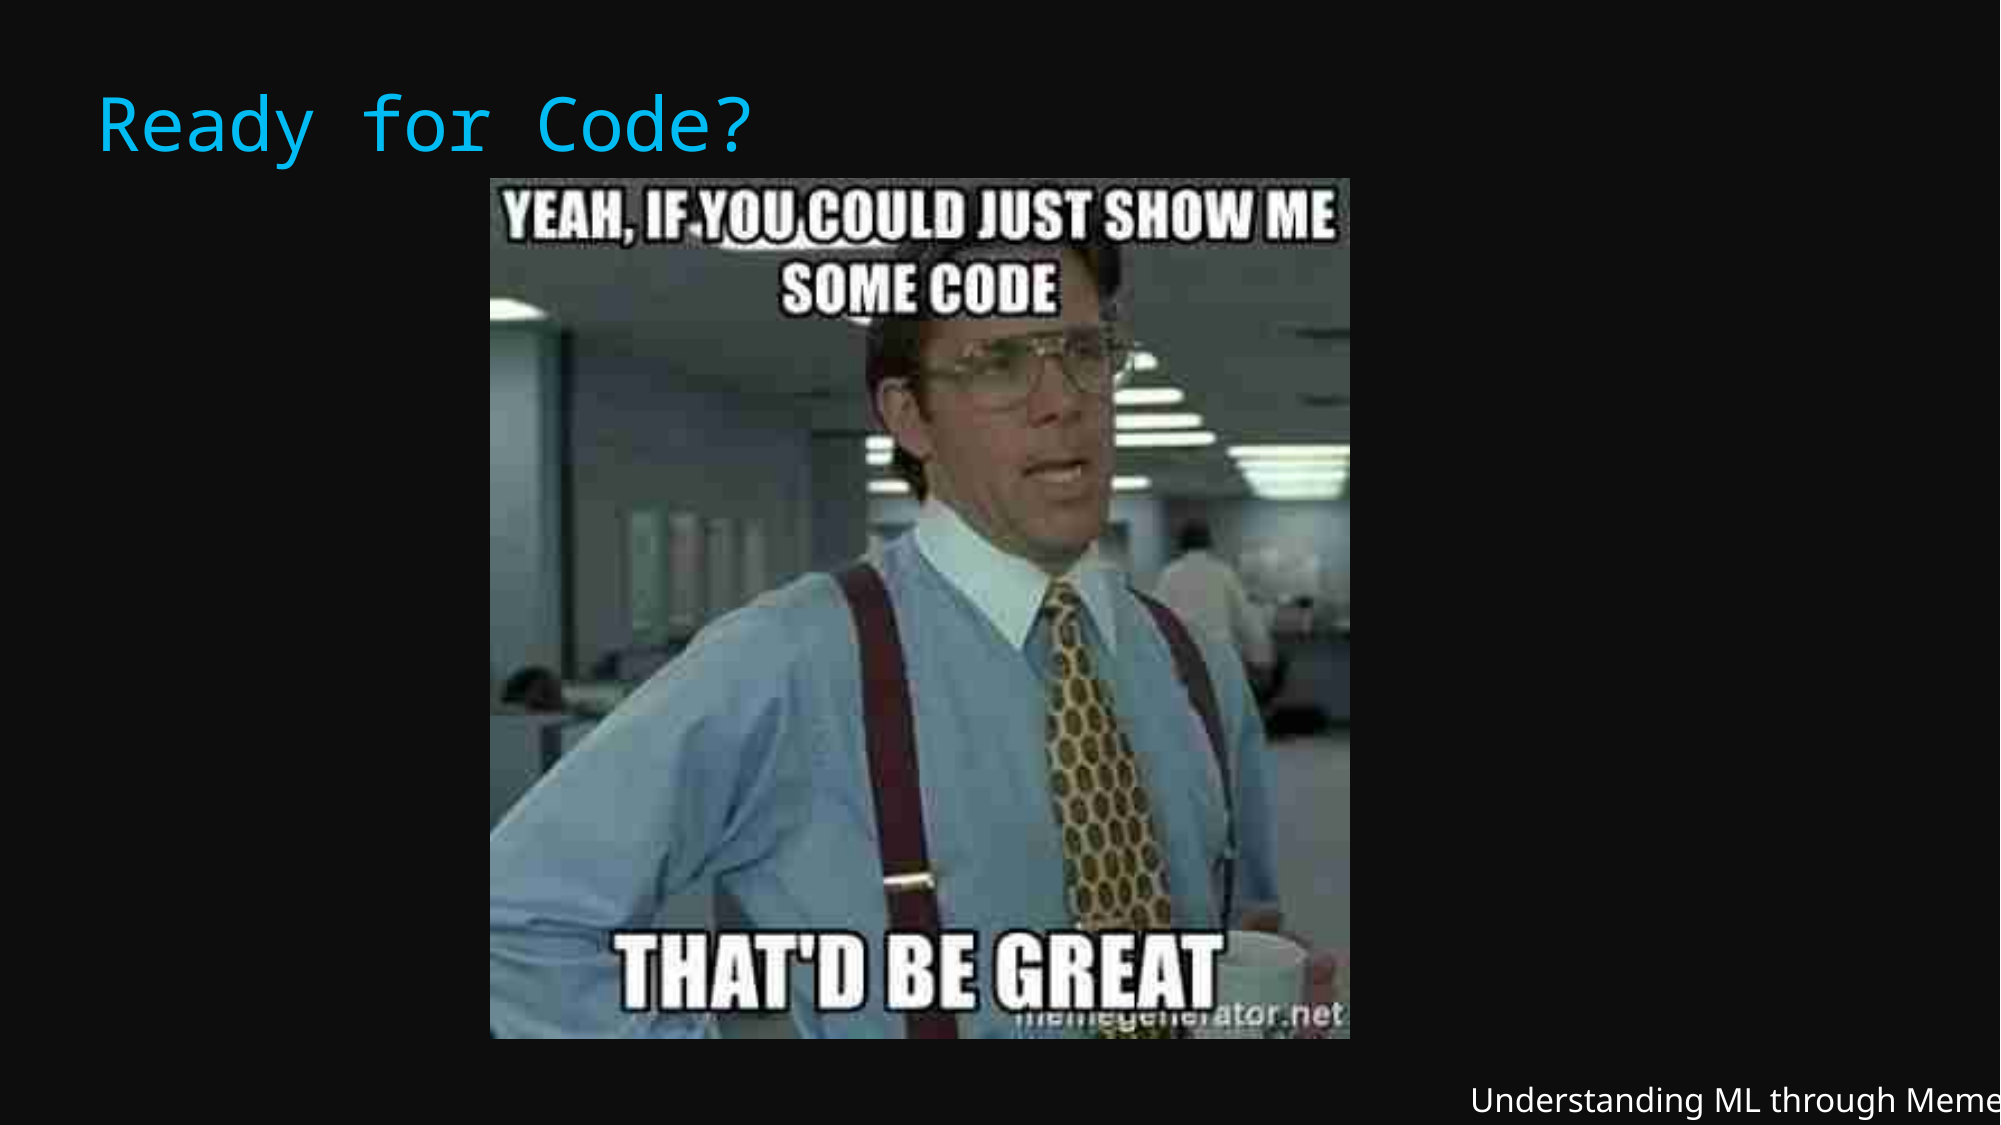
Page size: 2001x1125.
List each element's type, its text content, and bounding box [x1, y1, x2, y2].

title Ready for Code? [96, 76, 1904, 168]
picture [489, 178, 1351, 1040]
text_box Understanding ML through Memes [1470, 1079, 2000, 1120]
